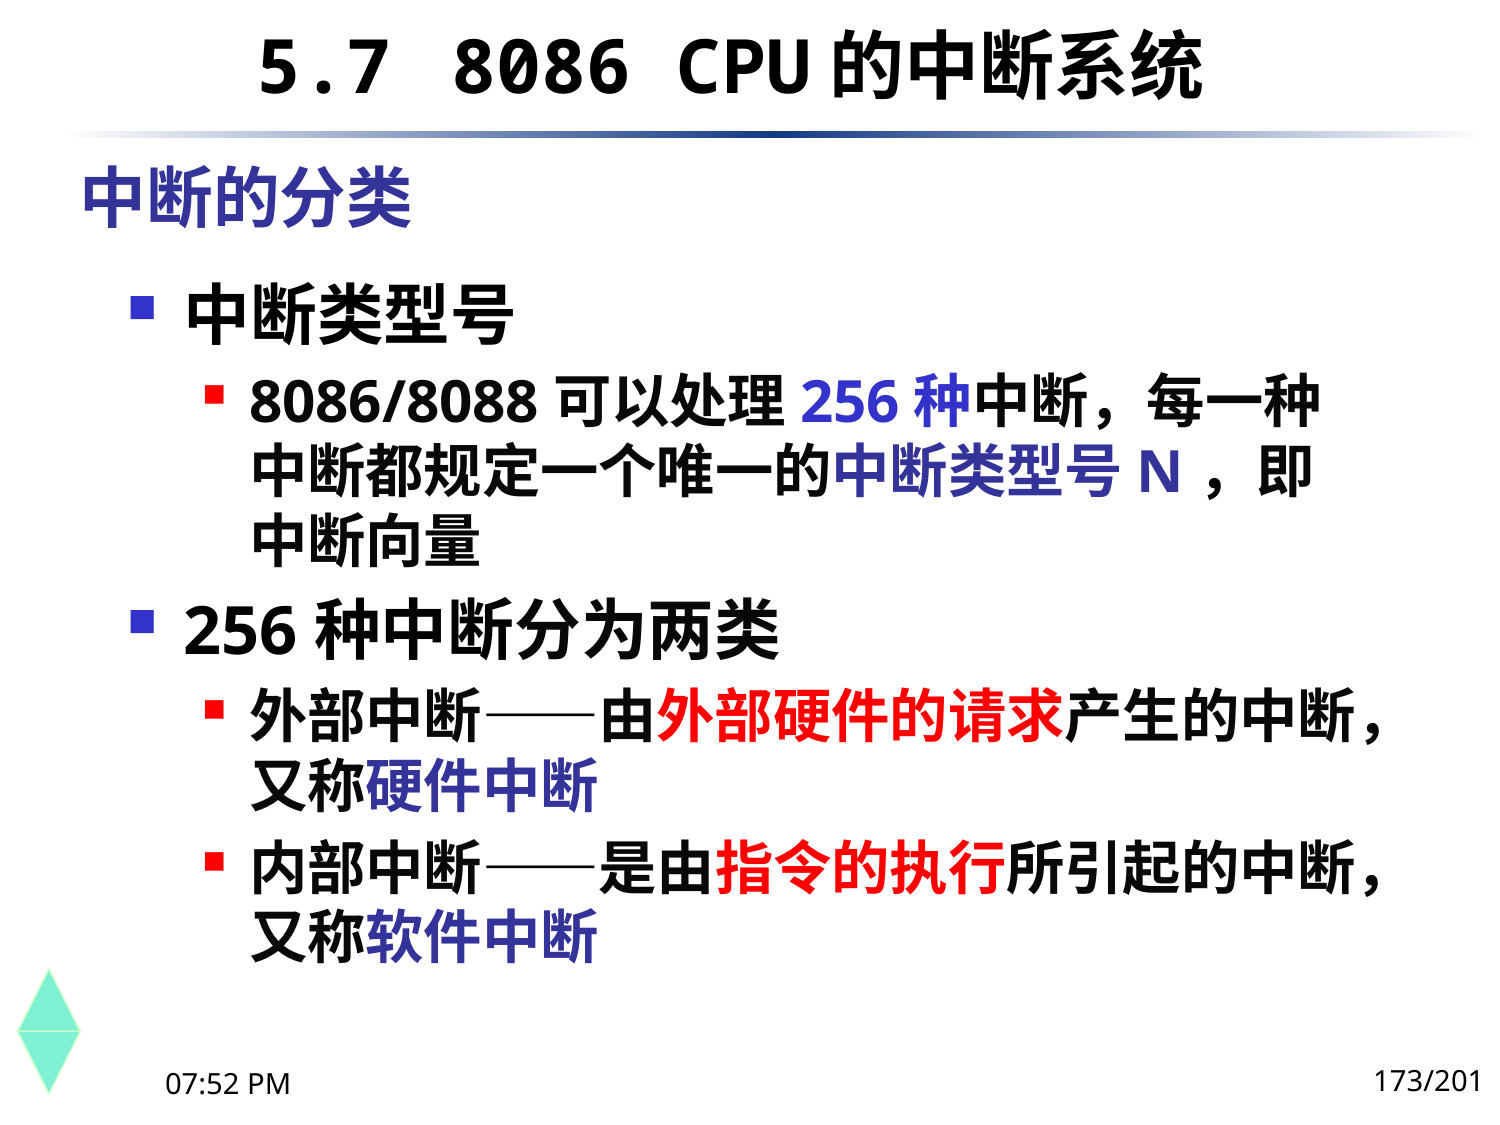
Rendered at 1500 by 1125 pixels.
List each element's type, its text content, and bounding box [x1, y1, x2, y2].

slide_number 173/201 [1186, 1034, 1500, 1111]
list 中断类型号 8086/8088可以处理256种中断，每一种中断都规定一个唯一的中断类型号N，即中断向量 256种中断分为两类 外部中断——由外部硬件的请求产生的中断，又称硬件中断 内部中断——是由指令的执行所引起的中断，又称软件中断 [112, 264, 1388, 979]
title 中断的分类 [64, 94, 597, 297]
text_box 5.7 8086 CPU的中断系统 [241, 18, 1258, 110]
slide_number 下午8时26分 [149, 1037, 463, 1113]
